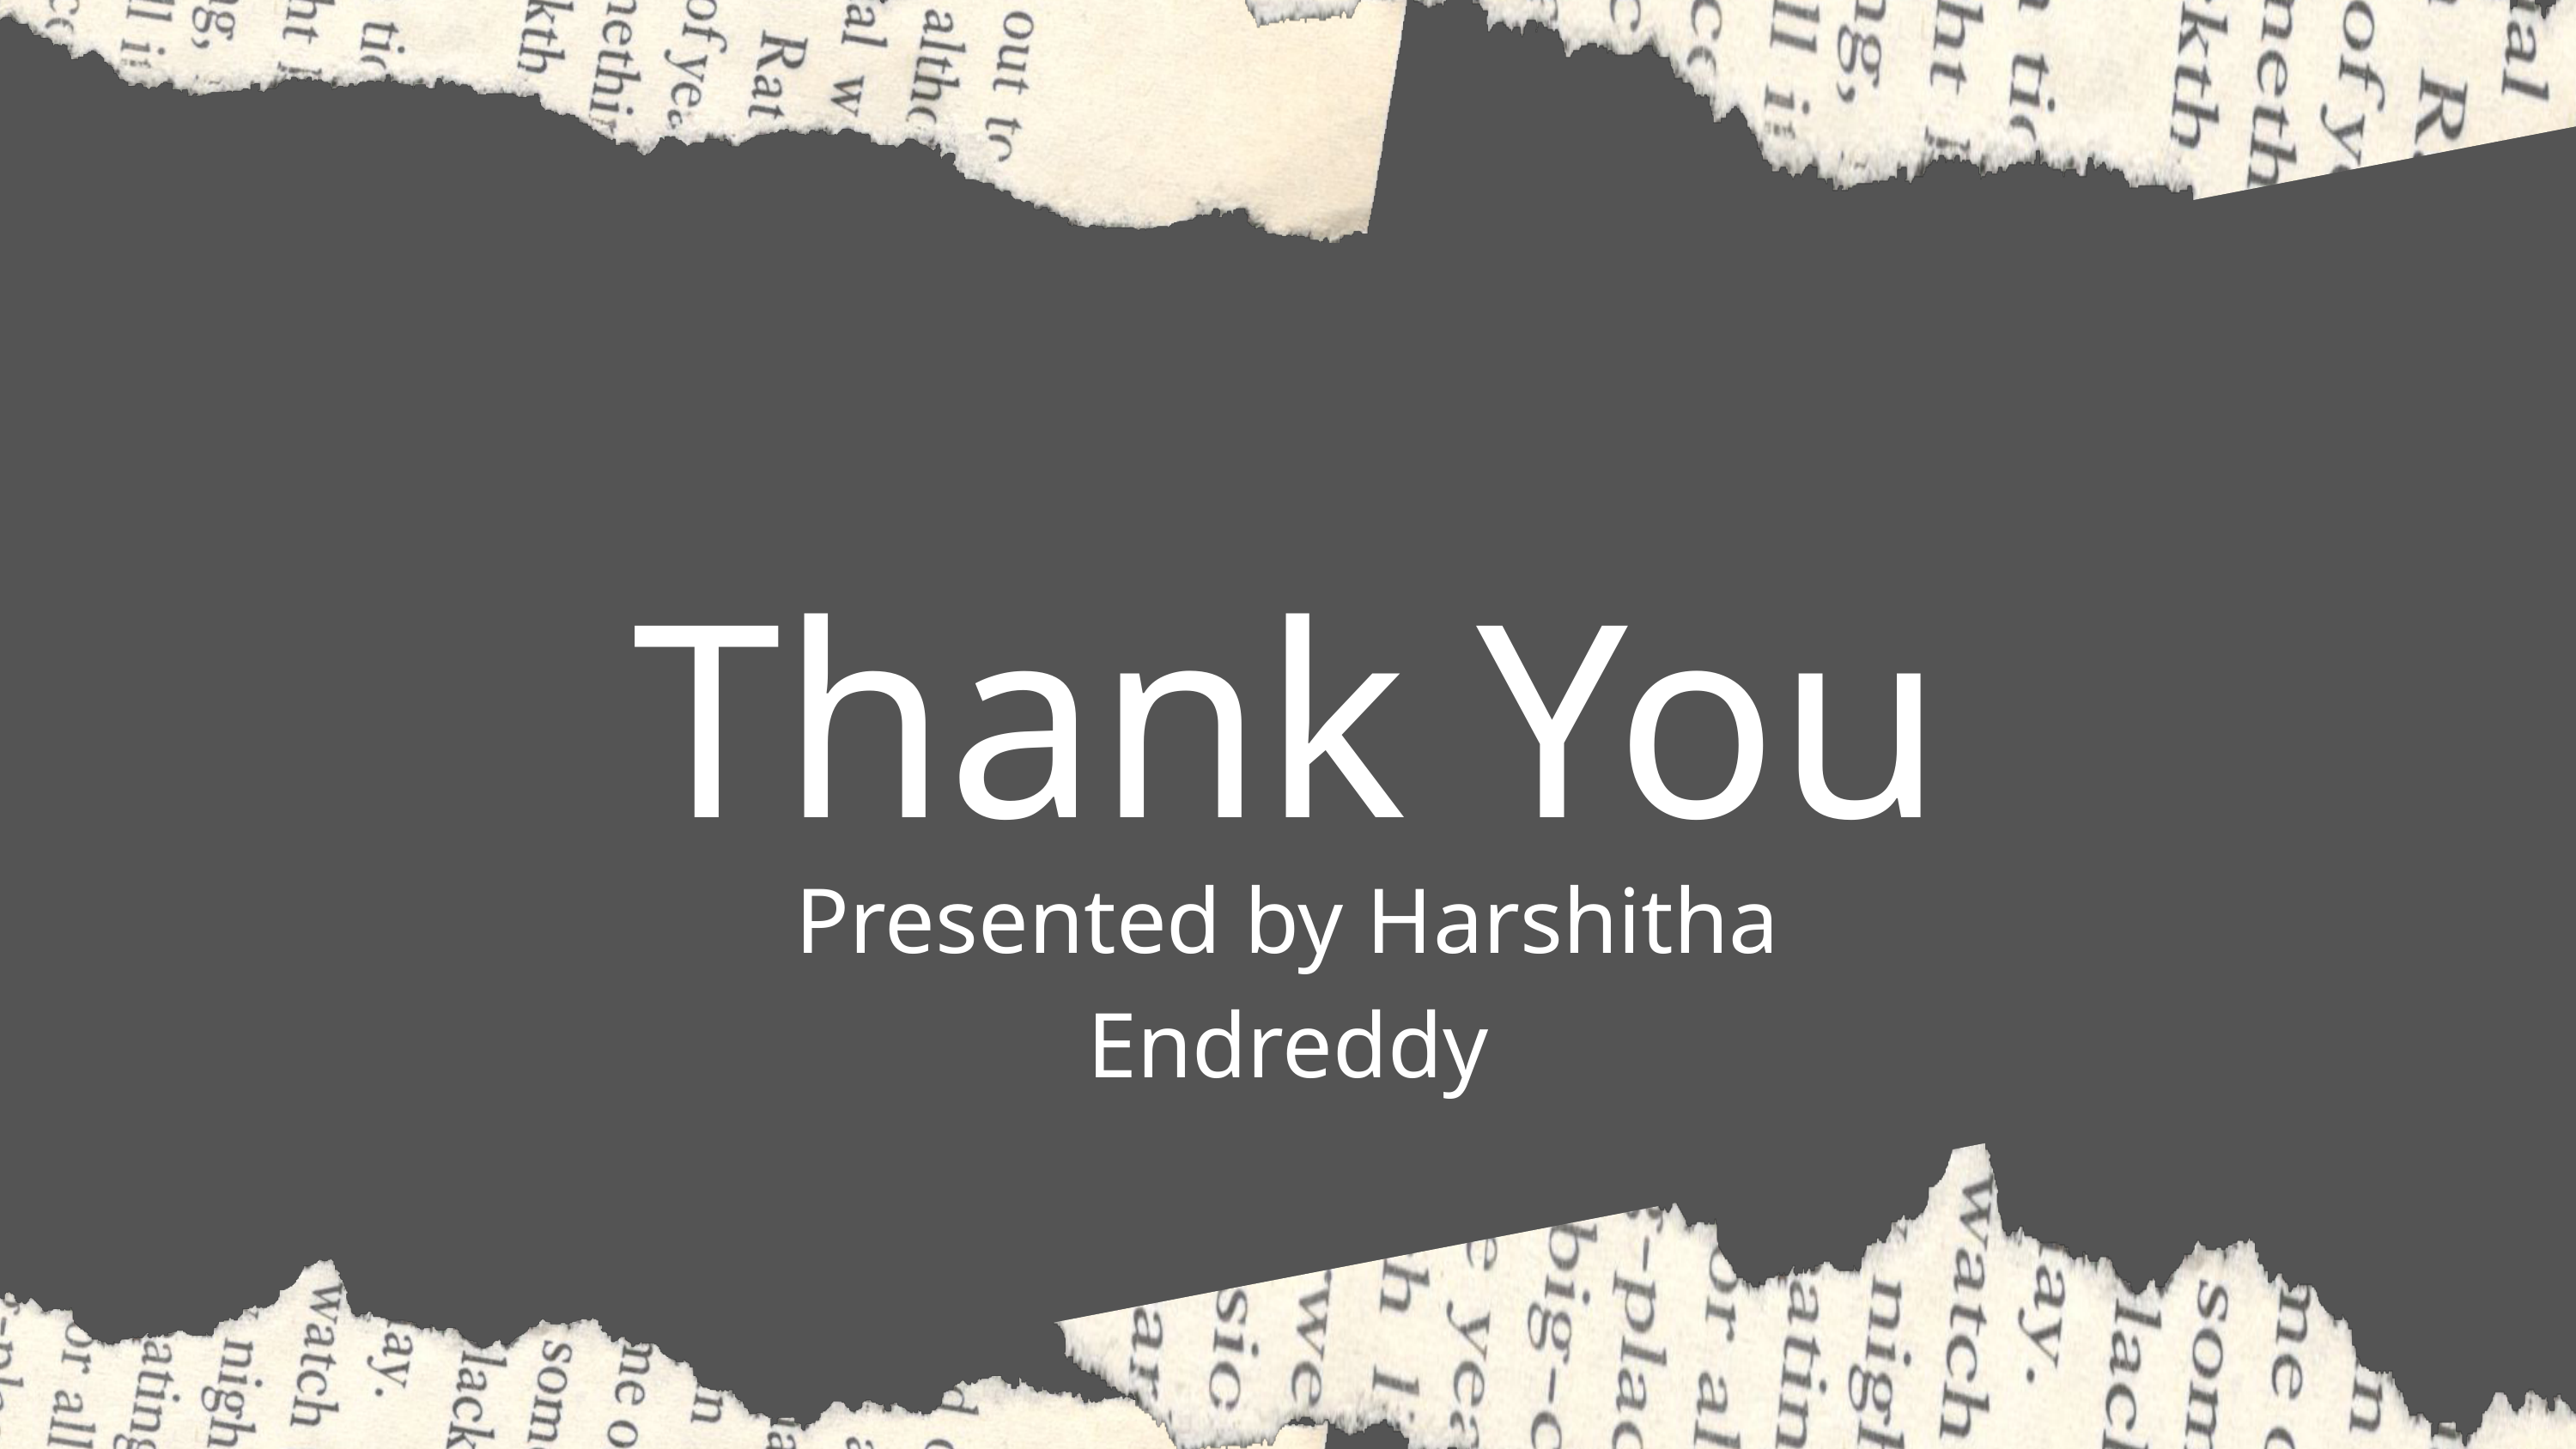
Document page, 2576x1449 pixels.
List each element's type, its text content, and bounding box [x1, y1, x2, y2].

text_box Thank You [497, 495, 2079, 871]
text_box Presented by Harshitha Endreddy [698, 846, 1878, 1096]
text_box [0, 1170, 1328, 1449]
text_box [0, 0, 793, 243]
text_box [746, 0, 2576, 462]
text_box [661, 1029, 2576, 1449]
